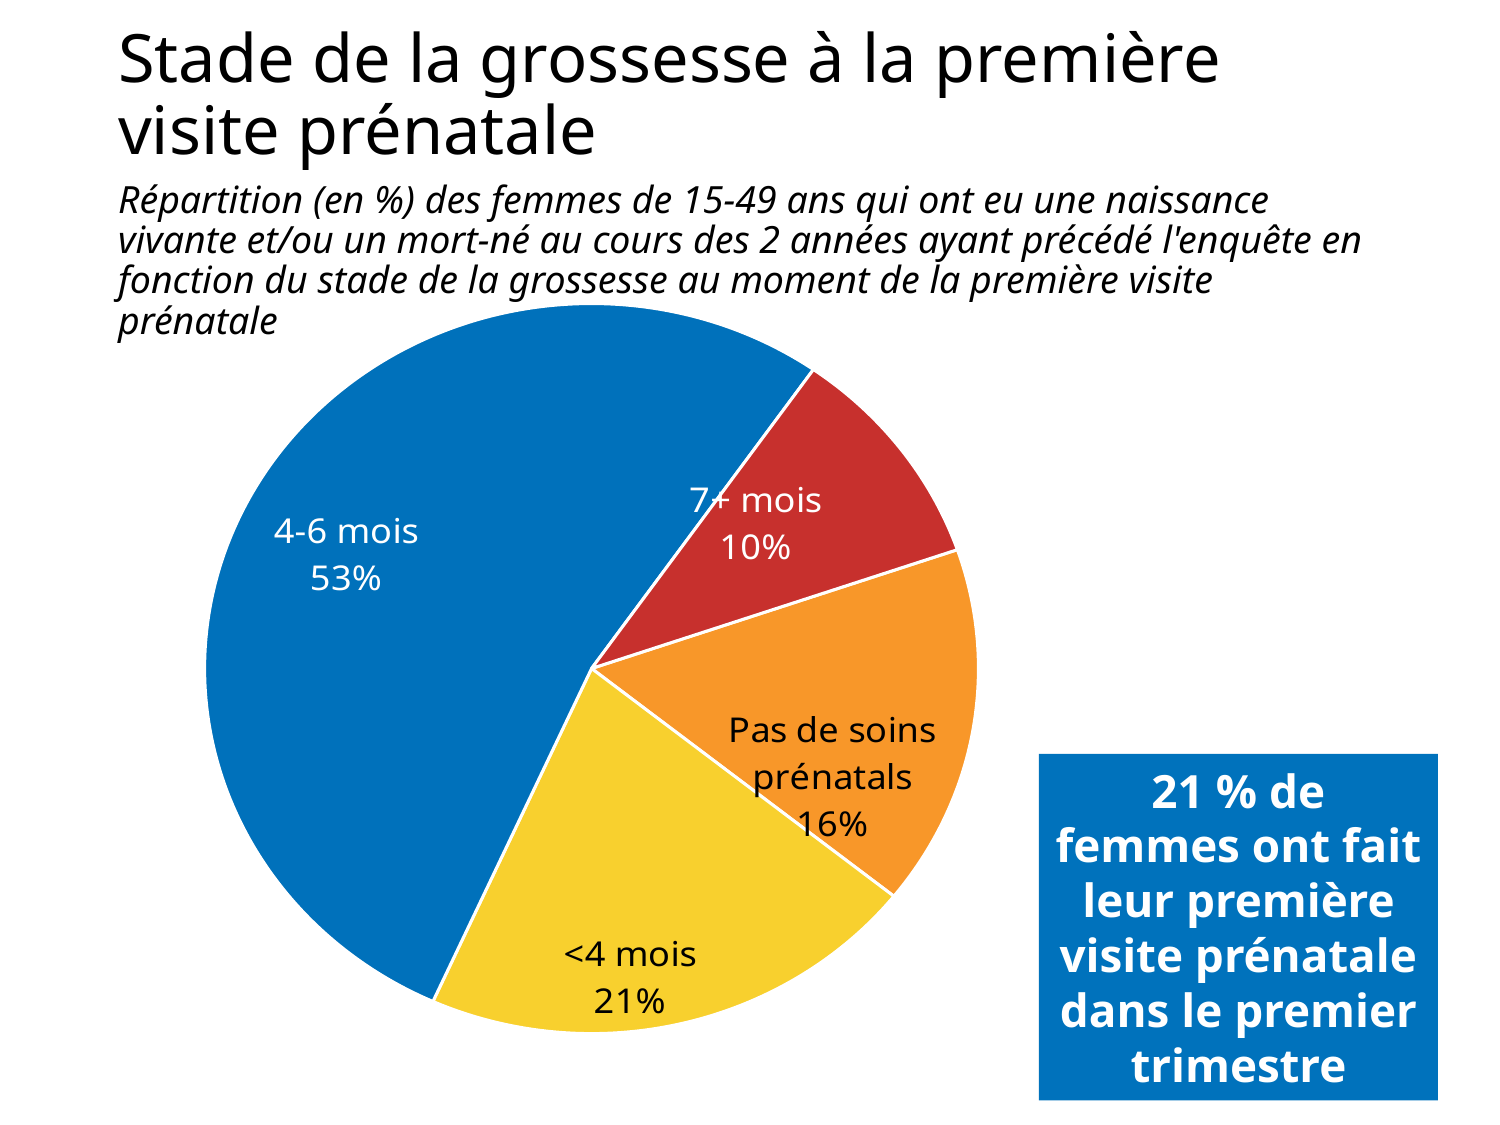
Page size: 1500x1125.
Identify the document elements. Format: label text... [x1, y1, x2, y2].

list Répartition (en %) des femmes de 15-49 ans qui ont eu une naissance vivante et/ou un mort-né au cours des 2 années ayant précédé l'enquête en fonction du stade de la grossesse au moment de la première visite prénatale [103, 173, 1397, 286]
chart [103, 286, 1446, 1125]
title Stade de la grossesse à la première visite prénatale [103, 20, 1397, 173]
